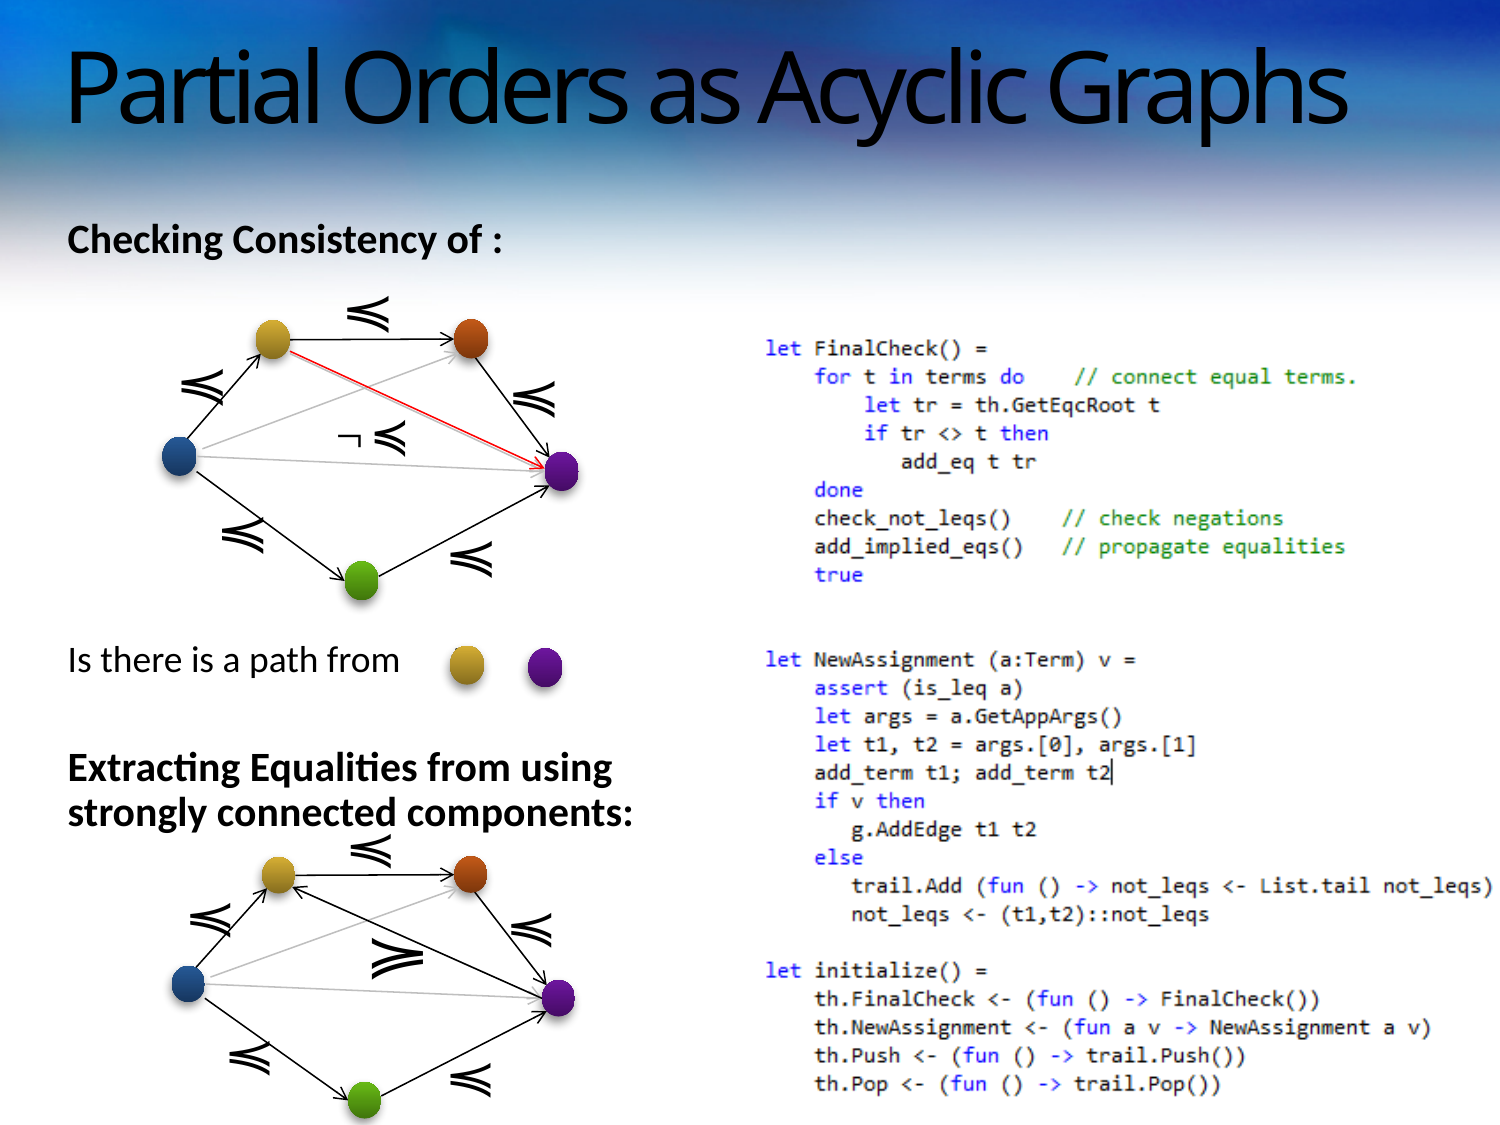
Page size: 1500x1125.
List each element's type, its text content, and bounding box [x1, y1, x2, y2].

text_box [171, 824, 576, 1119]
picture [0, 0, 1500, 1125]
title Partial Orders as Acyclic Graphs [62, 37, 1438, 148]
text_box [449, 645, 485, 685]
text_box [162, 285, 580, 601]
text_box [528, 648, 563, 688]
